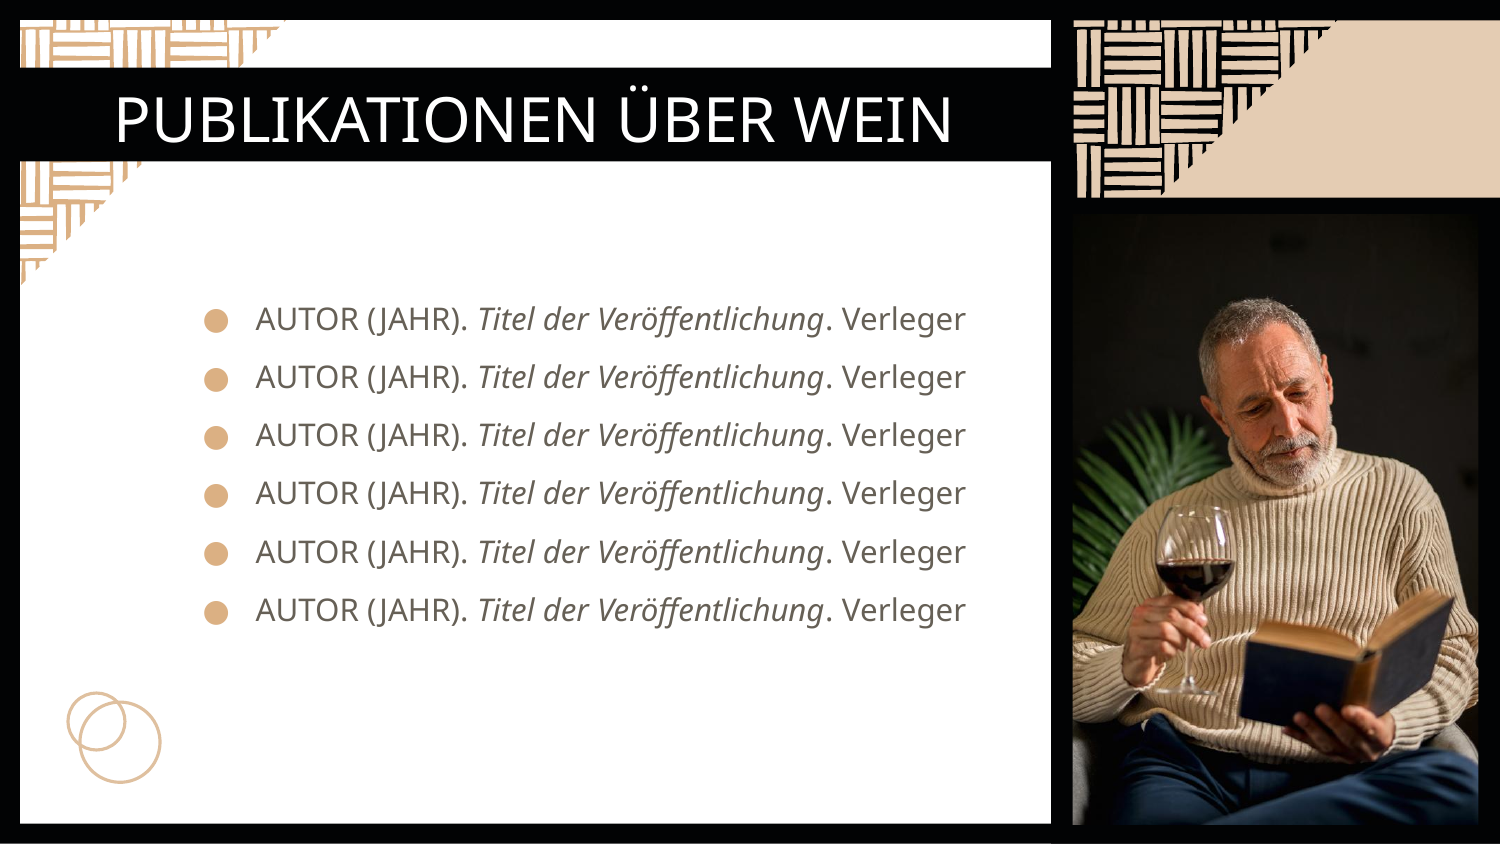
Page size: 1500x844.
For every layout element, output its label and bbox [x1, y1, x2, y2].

subtitle [165, 283, 998, 648]
picture [1072, 213, 1479, 826]
title [98, 70, 1378, 165]
